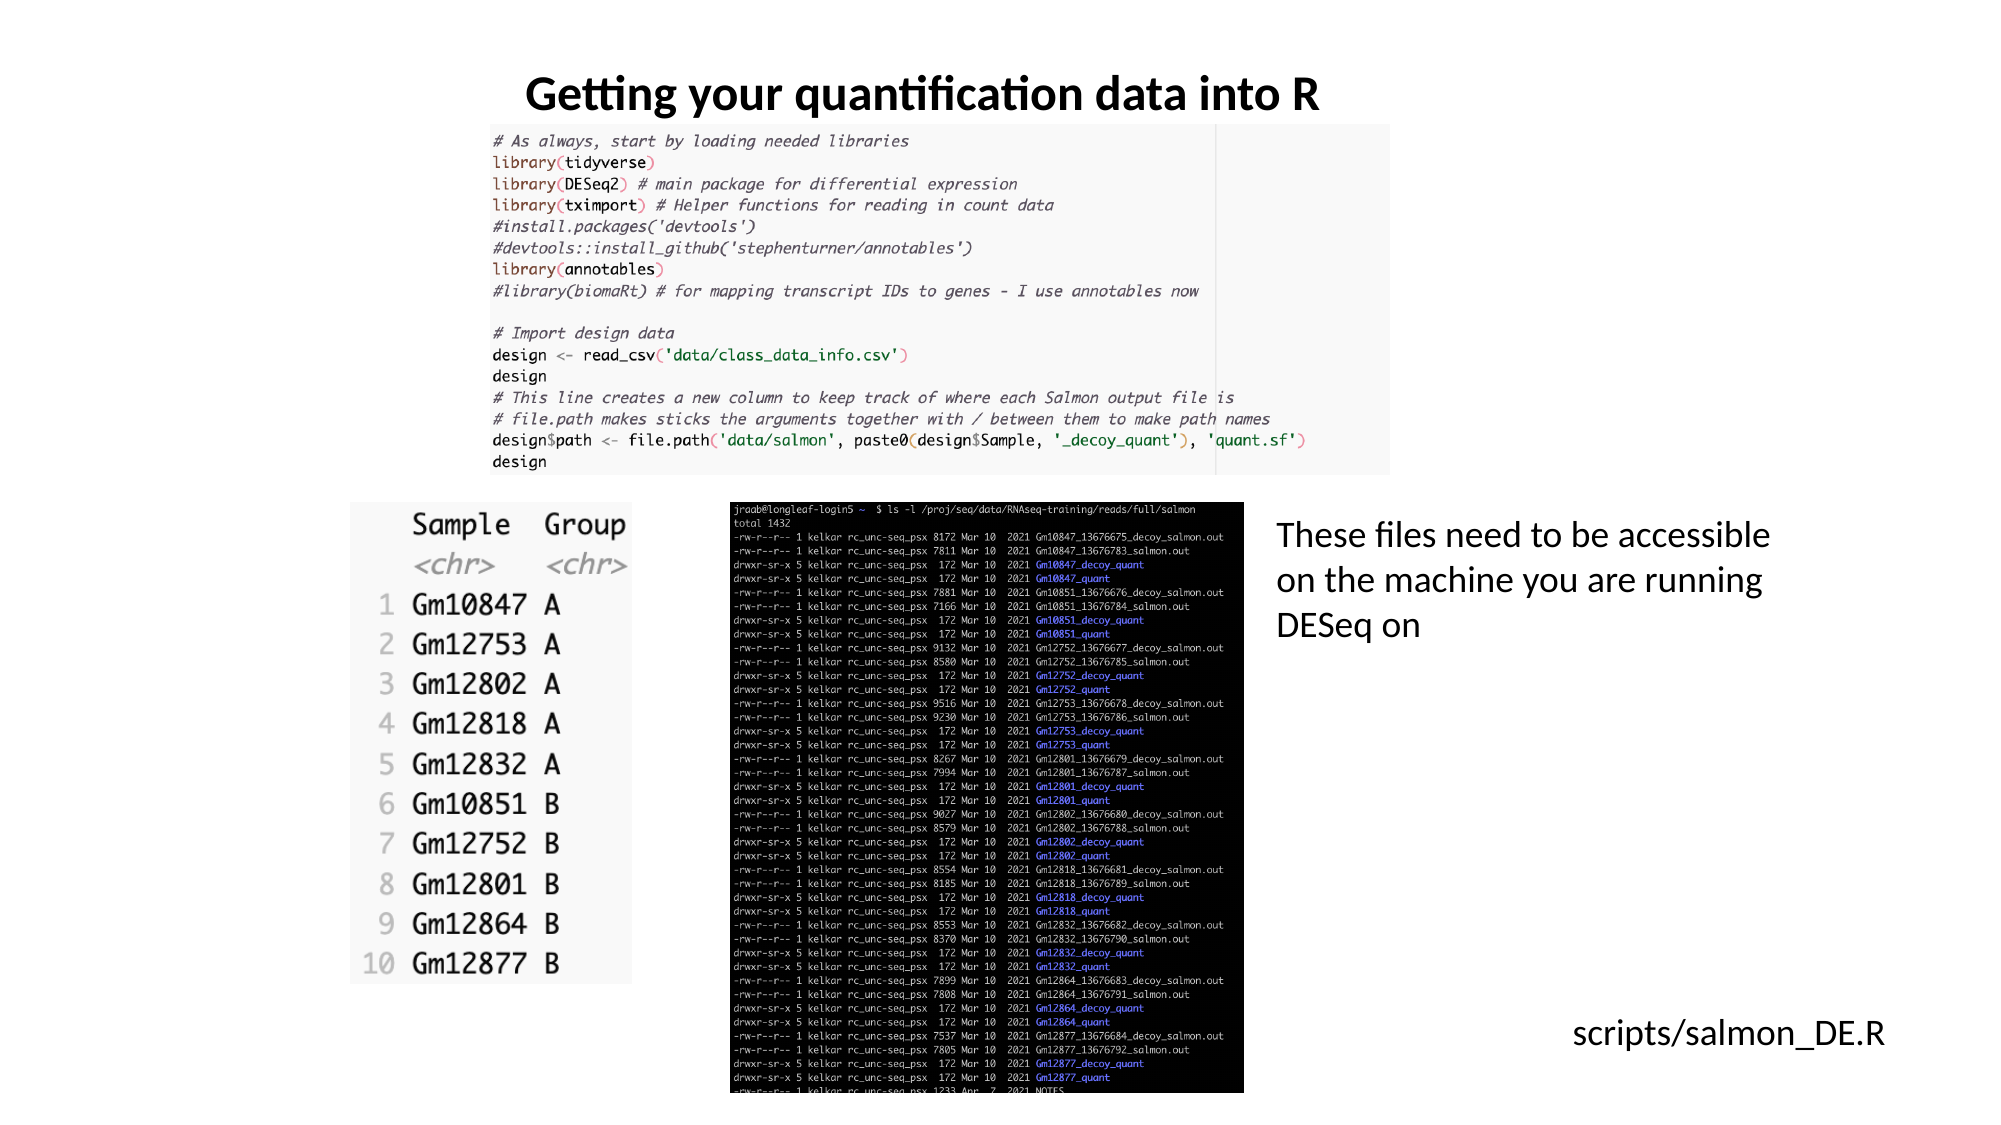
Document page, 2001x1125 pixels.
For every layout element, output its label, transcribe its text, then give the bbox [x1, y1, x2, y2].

text_box [126, 414, 1847, 926]
text_box These files need to be accessible on the machine you are running DESeq on [1261, 502, 1802, 653]
text_box Getting your quantification data into R [521, 55, 1326, 124]
picture [349, 502, 632, 984]
text_box scripts/salmon_DE.R [1557, 1000, 1901, 1061]
picture [730, 502, 1244, 1093]
picture [490, 124, 1390, 475]
